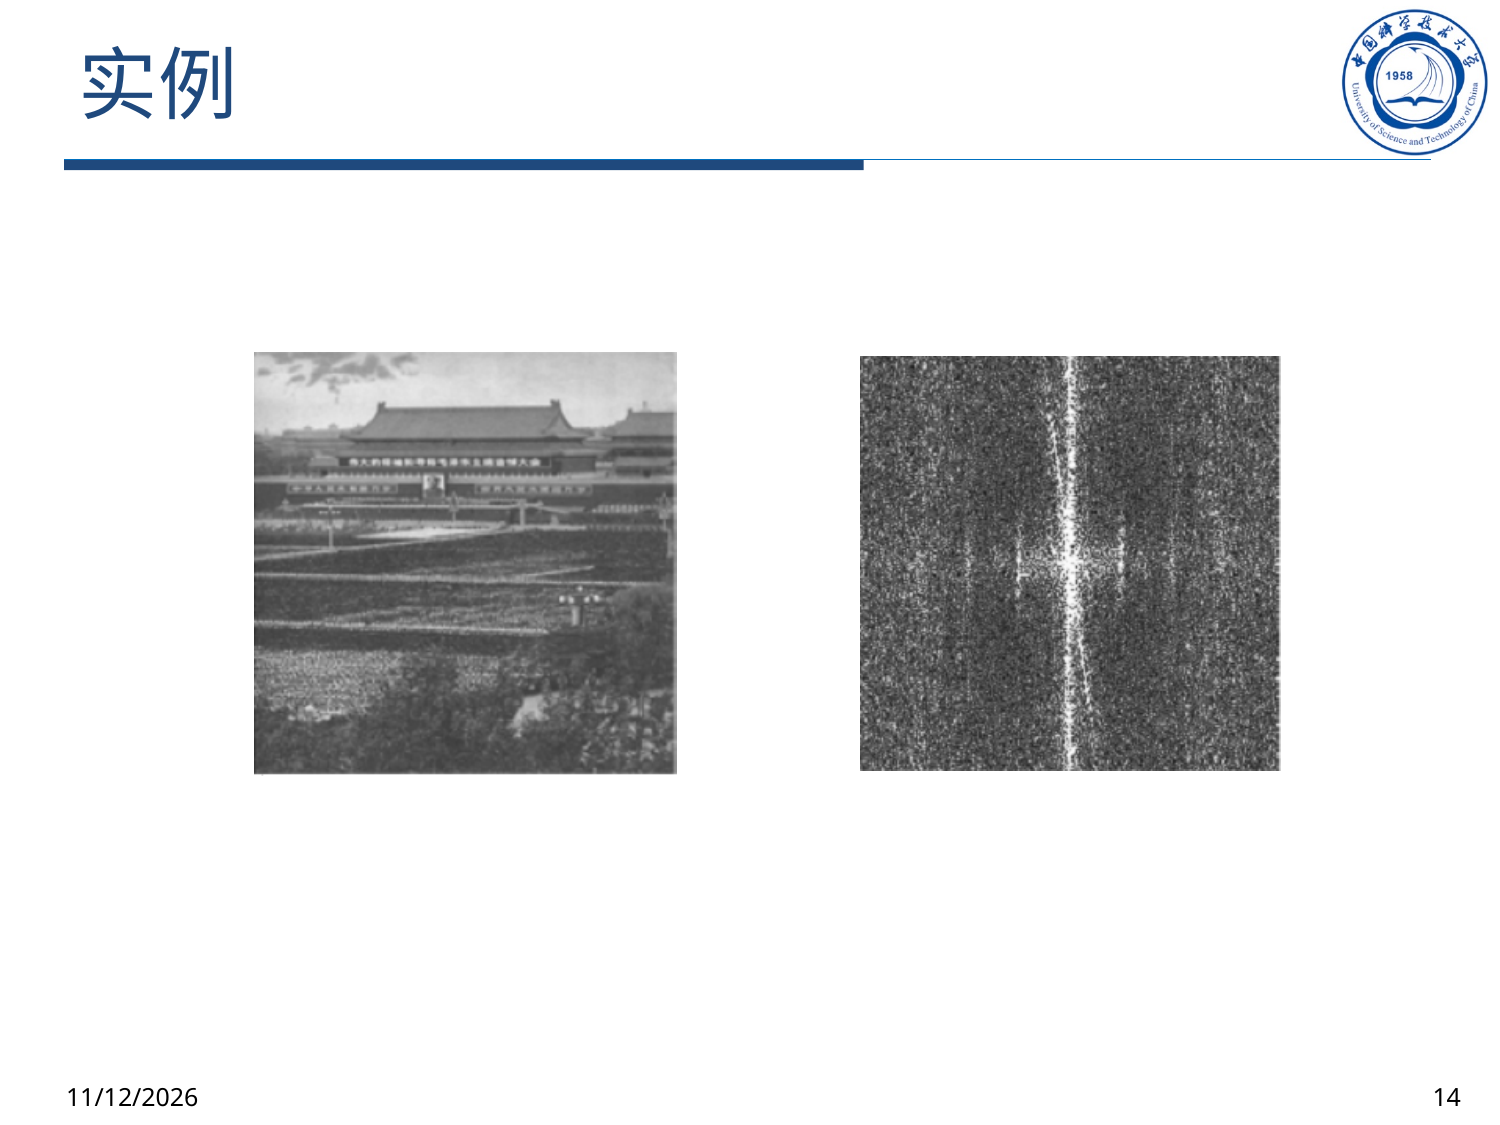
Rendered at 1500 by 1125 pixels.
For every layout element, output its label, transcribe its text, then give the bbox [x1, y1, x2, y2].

picture [1332, 1, 1493, 156]
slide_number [51, 1074, 377, 1119]
title 实例 [64, 19, 1407, 145]
picture [254, 351, 677, 776]
picture [859, 356, 1281, 772]
slide_number 14 [1373, 1074, 1477, 1119]
